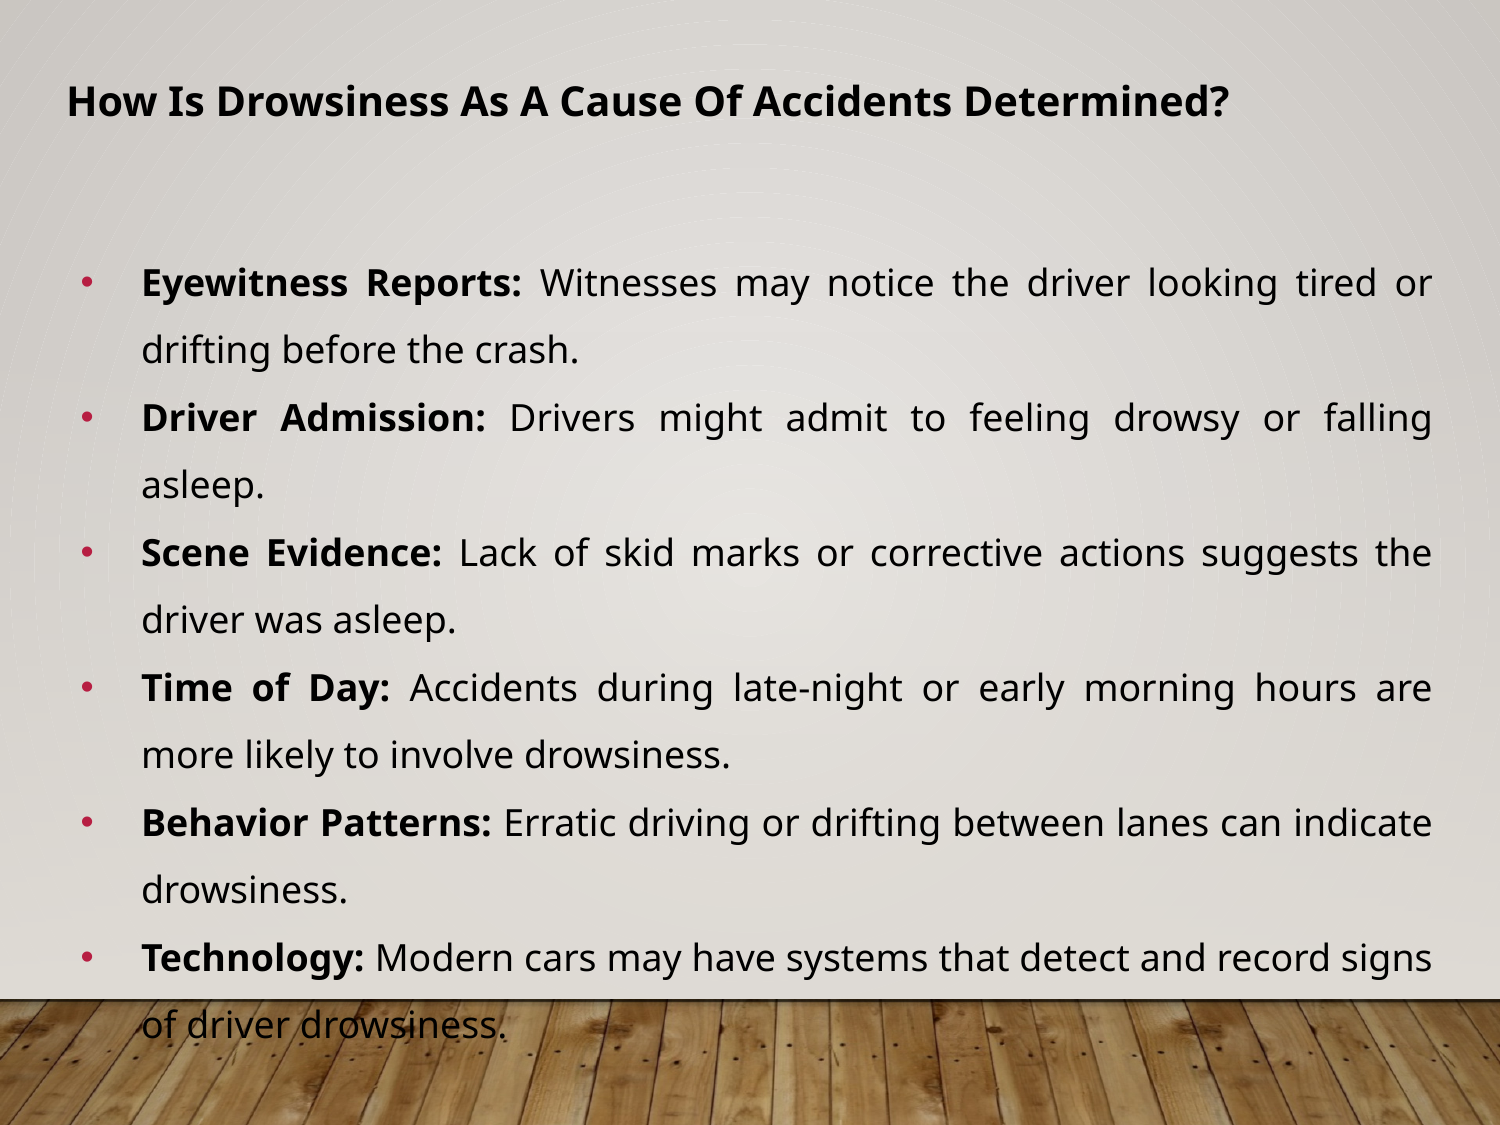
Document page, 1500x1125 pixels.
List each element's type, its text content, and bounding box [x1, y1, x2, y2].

title How Is Drowsiness As A Cause Of Accidents Determined? [51, 65, 1449, 191]
picture [0, 999, 1500, 1125]
list Eyewitness Reports: Witnesses may notice the driver looking tired or drifting before the crash. Driver Admission: Drivers might admit to feeling drowsy or falling asleep. Scene Evidence: Lack of skid marks or corrective actions suggests the driver was asleep. Time of Day: Accidents during late-night or early morning hours are more likely to involve drowsiness. Behavior Patterns: Erratic driving or drifting between lanes can indicate drowsiness. Technology: Modern cars may have systems that detect and record signs of driver drowsiness. [51, 221, 1449, 969]
